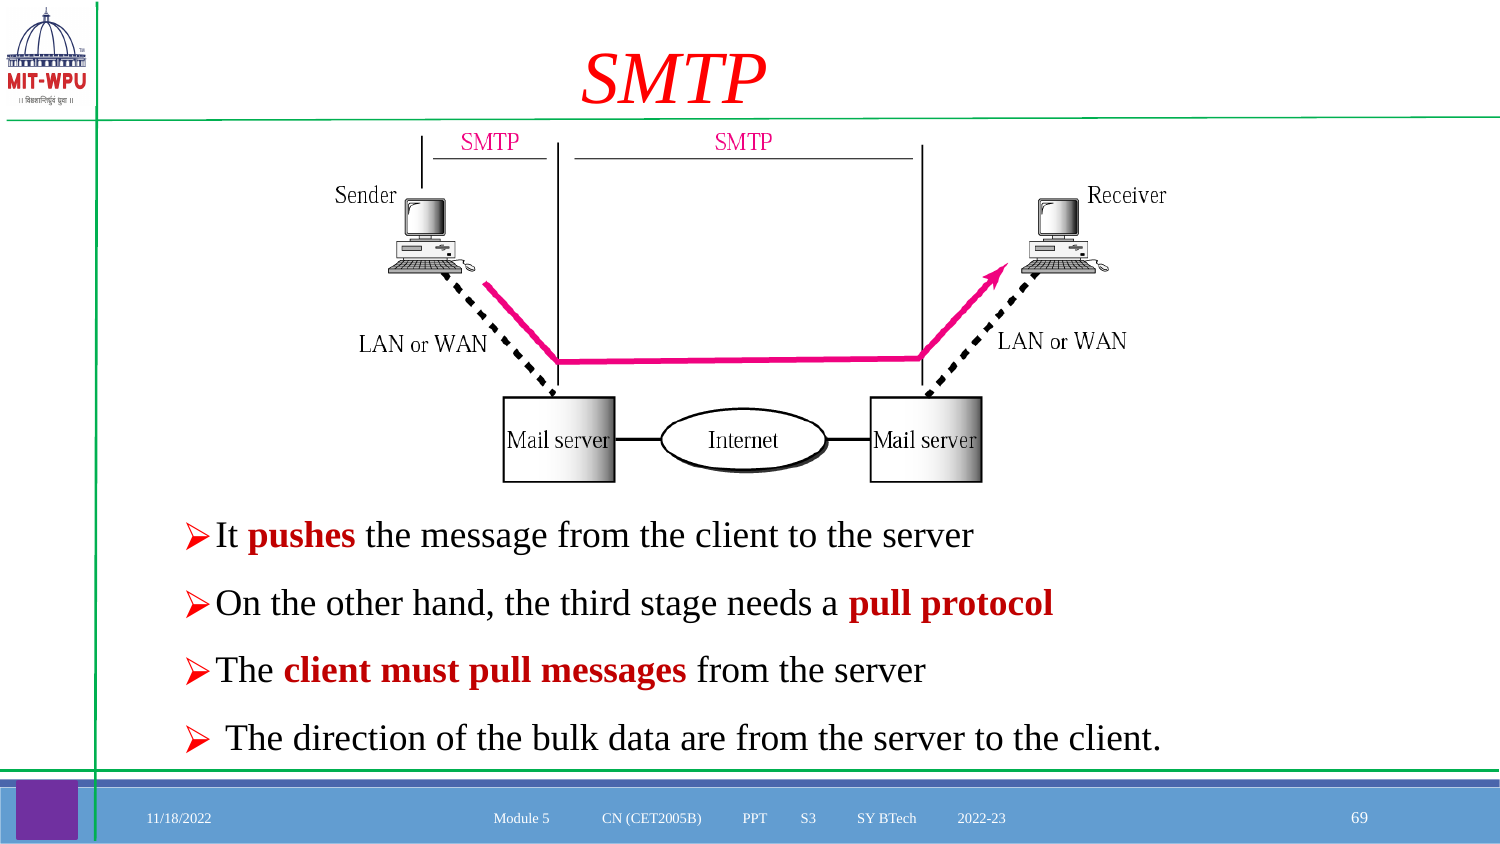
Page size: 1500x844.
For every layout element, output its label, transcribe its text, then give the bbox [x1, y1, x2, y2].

title SMTP [0, 33, 8, 129]
footer Module 5 CN (CET2005B) PPT S3 SY BTech 2022-23 [453, 794, 1047, 840]
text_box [94, 780, 98, 842]
slide_number ‹#› [3, 33, 92, 116]
text_box [17, 782, 76, 839]
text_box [102, 116, 1500, 121]
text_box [6, 116, 89, 121]
picture [333, 127, 1167, 483]
title SMTP [102, 33, 1350, 115]
text_box It pushes the message from the client to the server On the other hand, the third stage needs a pull protocol The client must pull messages from the server The direction of the bulk data are from the server to the client. [173, 482, 1500, 764]
slide_number ‹#› [1218, 794, 1380, 840]
picture [6, 7, 96, 106]
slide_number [135, 794, 440, 840]
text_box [94, 111, 98, 770]
